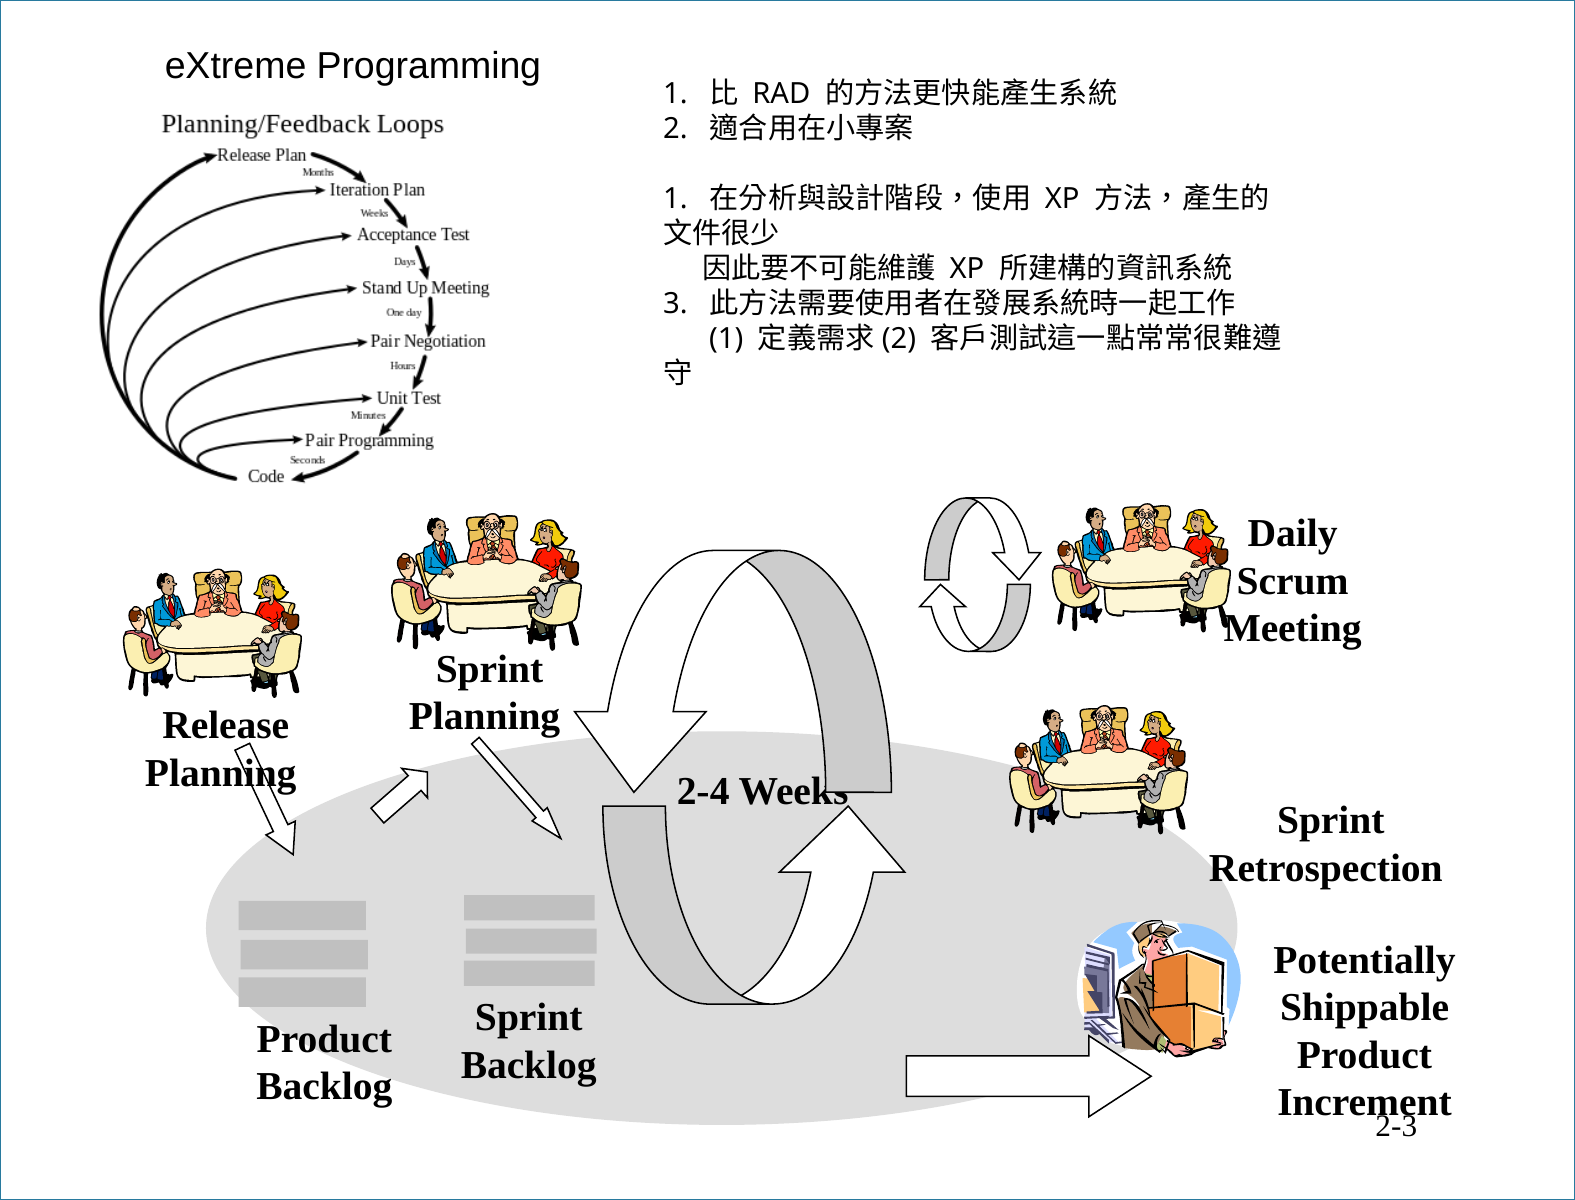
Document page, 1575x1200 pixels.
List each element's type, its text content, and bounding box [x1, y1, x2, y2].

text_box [87, 567, 422, 1097]
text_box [1008, 704, 1510, 897]
text_box 1. 比 RAD 的方法更快能產生系統 2. 適合用在小專案 1. 在分析與設計階段，使用 XP 方法，產生的文件很少 因此要不可能維護 XP 所建構的資訊系統 3. 此方法需要使用者在發展系統時一起工作 (1) 定義需求(2) 客戶測試這一點常常很難遵守 [648, 67, 1307, 397]
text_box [905, 917, 1492, 1143]
slide_number 2-3 [1360, 1098, 1531, 1162]
text_box eXtreme Programming [74, 39, 603, 95]
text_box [205, 512, 1238, 1126]
picture [74, 89, 530, 507]
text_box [917, 486, 1390, 653]
